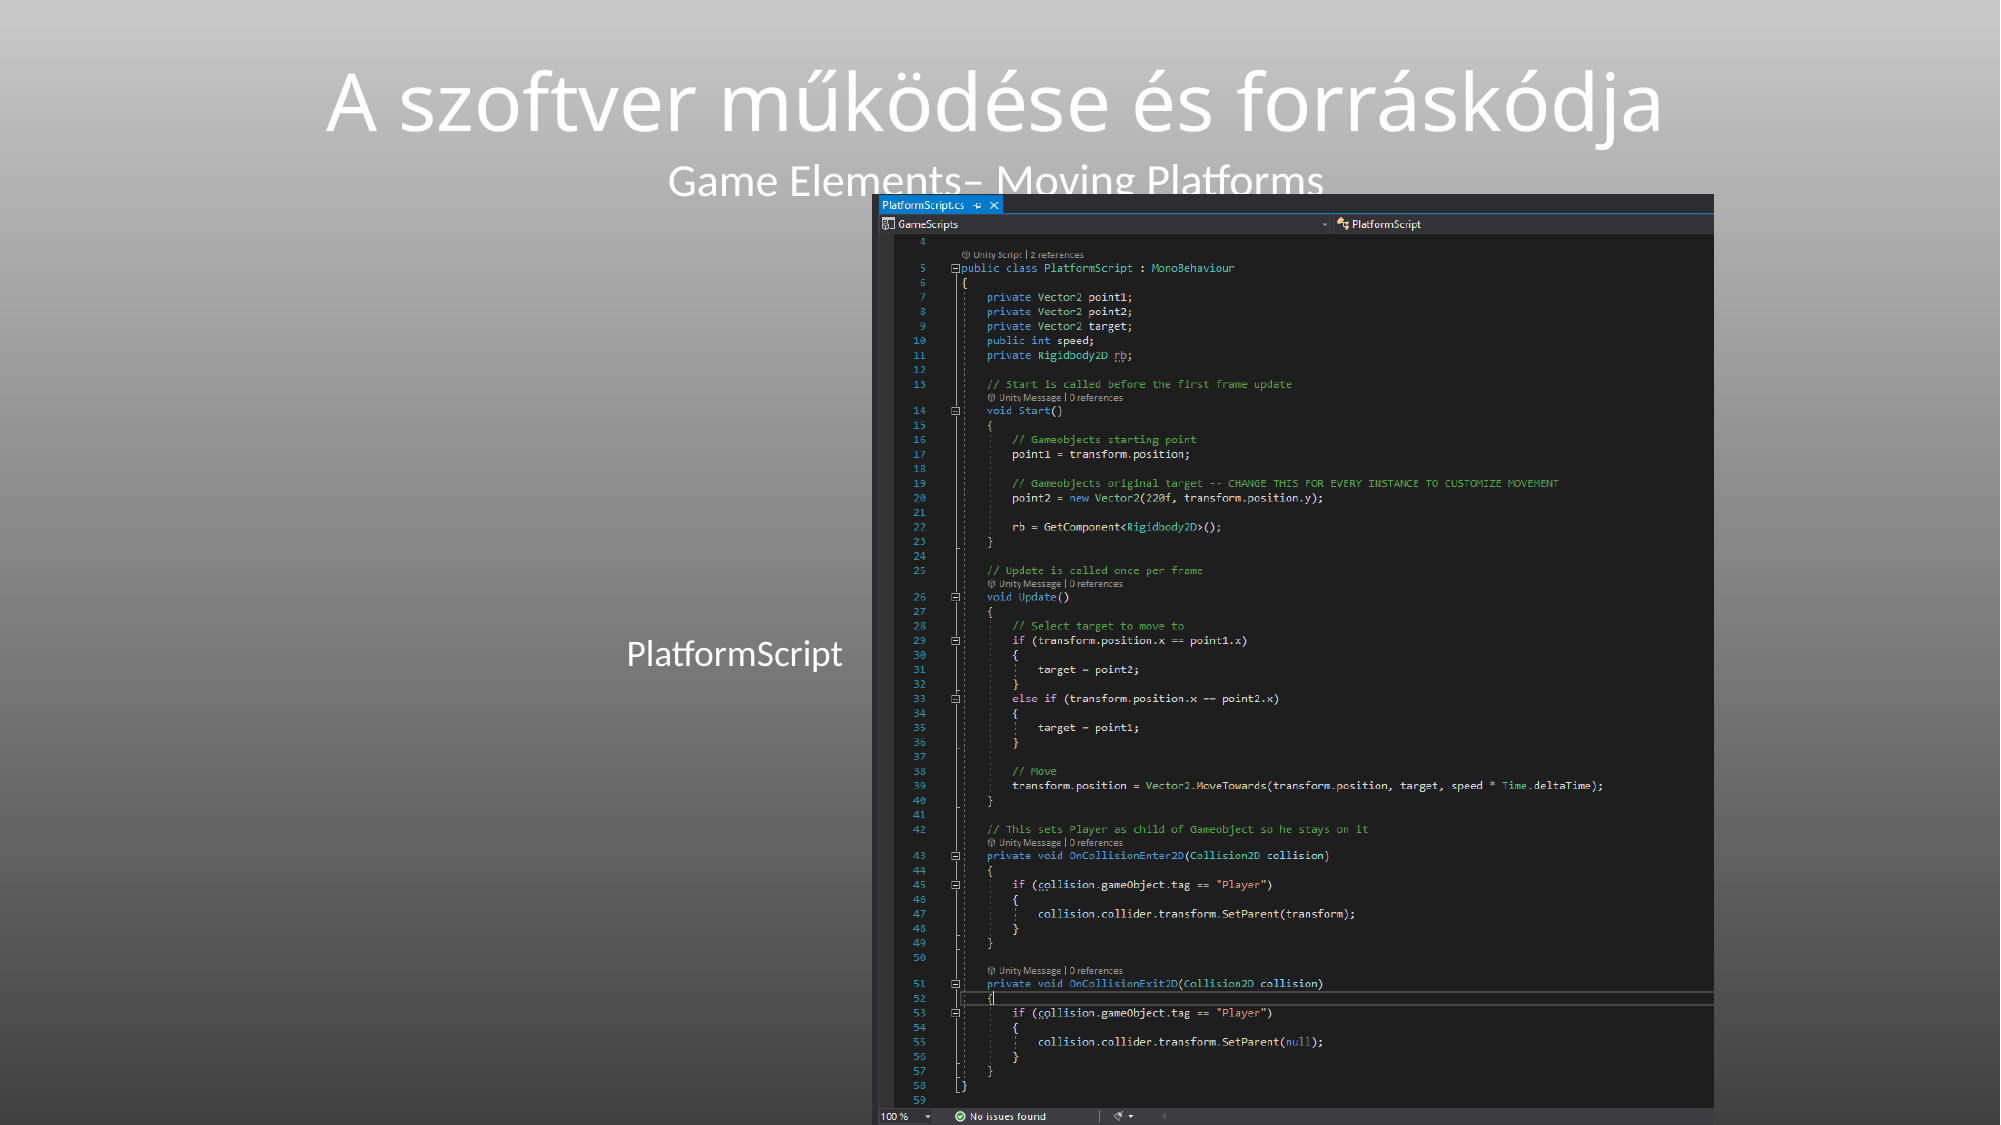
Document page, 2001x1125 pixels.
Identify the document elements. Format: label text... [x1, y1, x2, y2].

title A szoftver működése és forráskódja [246, 0, 1747, 157]
subtitle Game Elements– Moving Platforms [421, 148, 1571, 214]
picture [872, 194, 1714, 1125]
text_box PlatformScript [567, 621, 872, 682]
